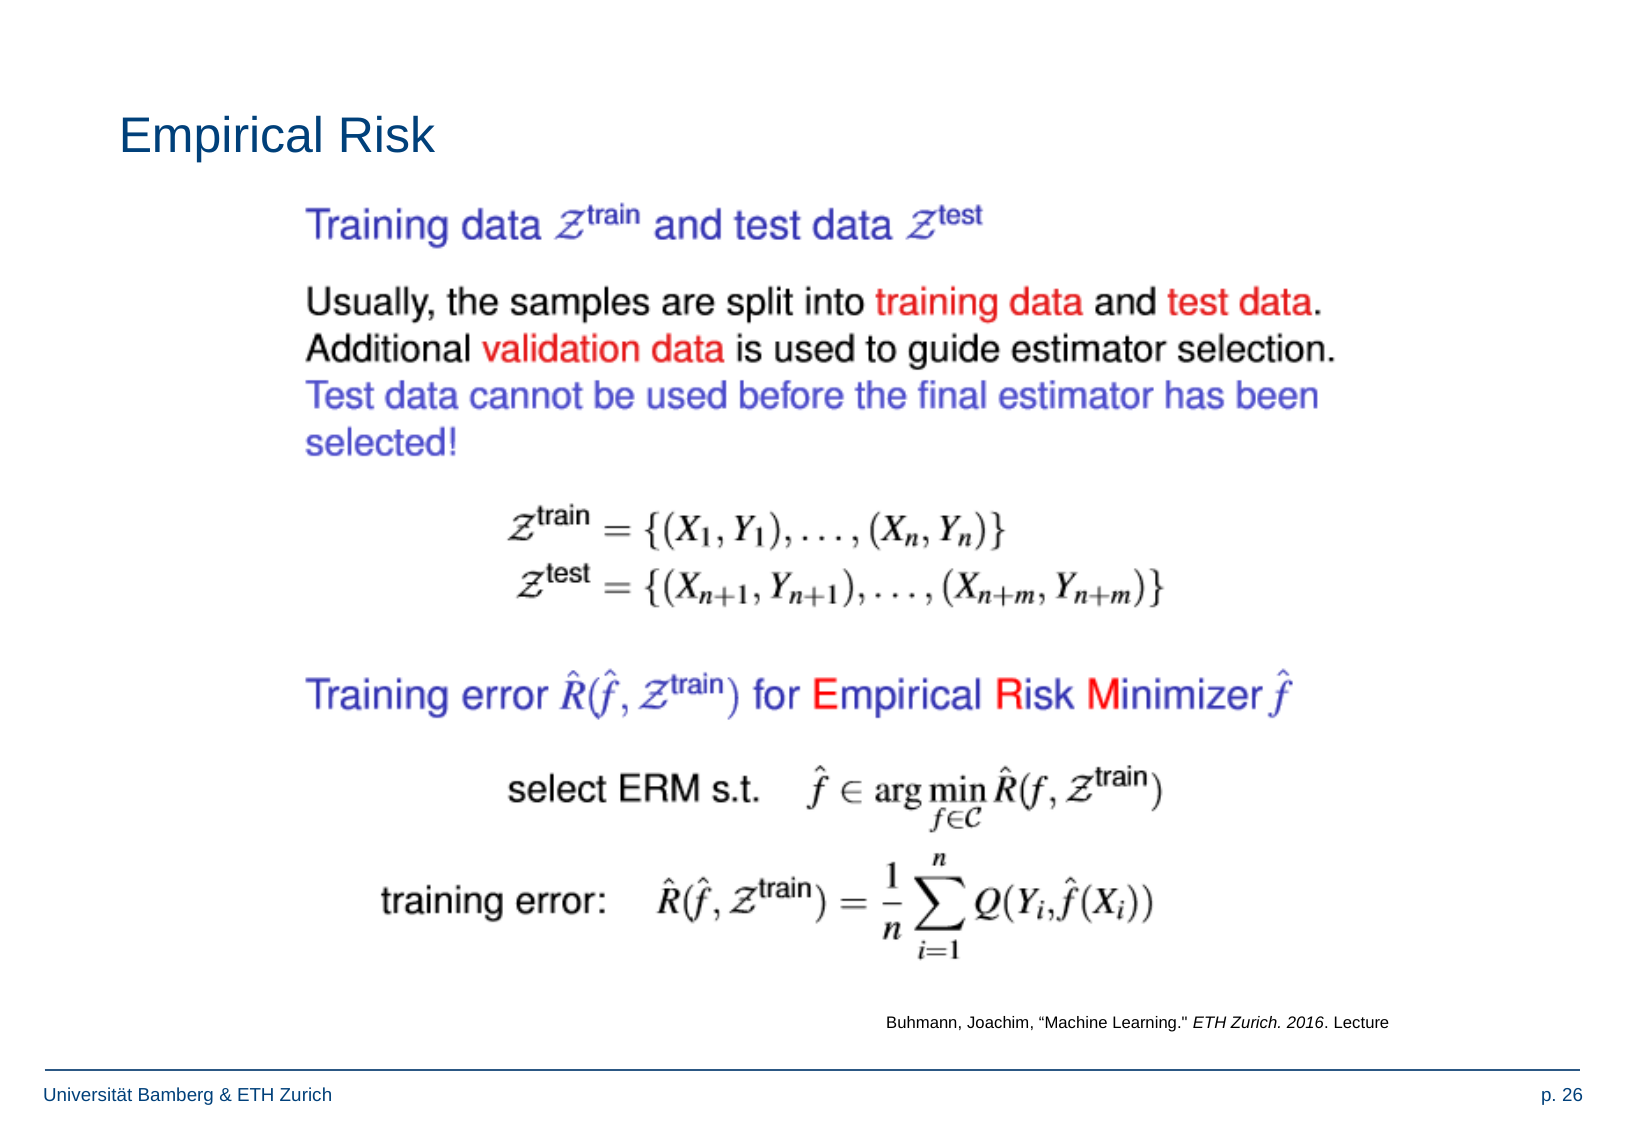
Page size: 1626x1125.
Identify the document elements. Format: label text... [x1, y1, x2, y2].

title Empirical Risk [103, 44, 1415, 220]
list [268, 195, 1395, 983]
text_box Buhmann, Joachim, “Machine Learning." ETH Zurich. 2016. Lecture [871, 1004, 1625, 1040]
